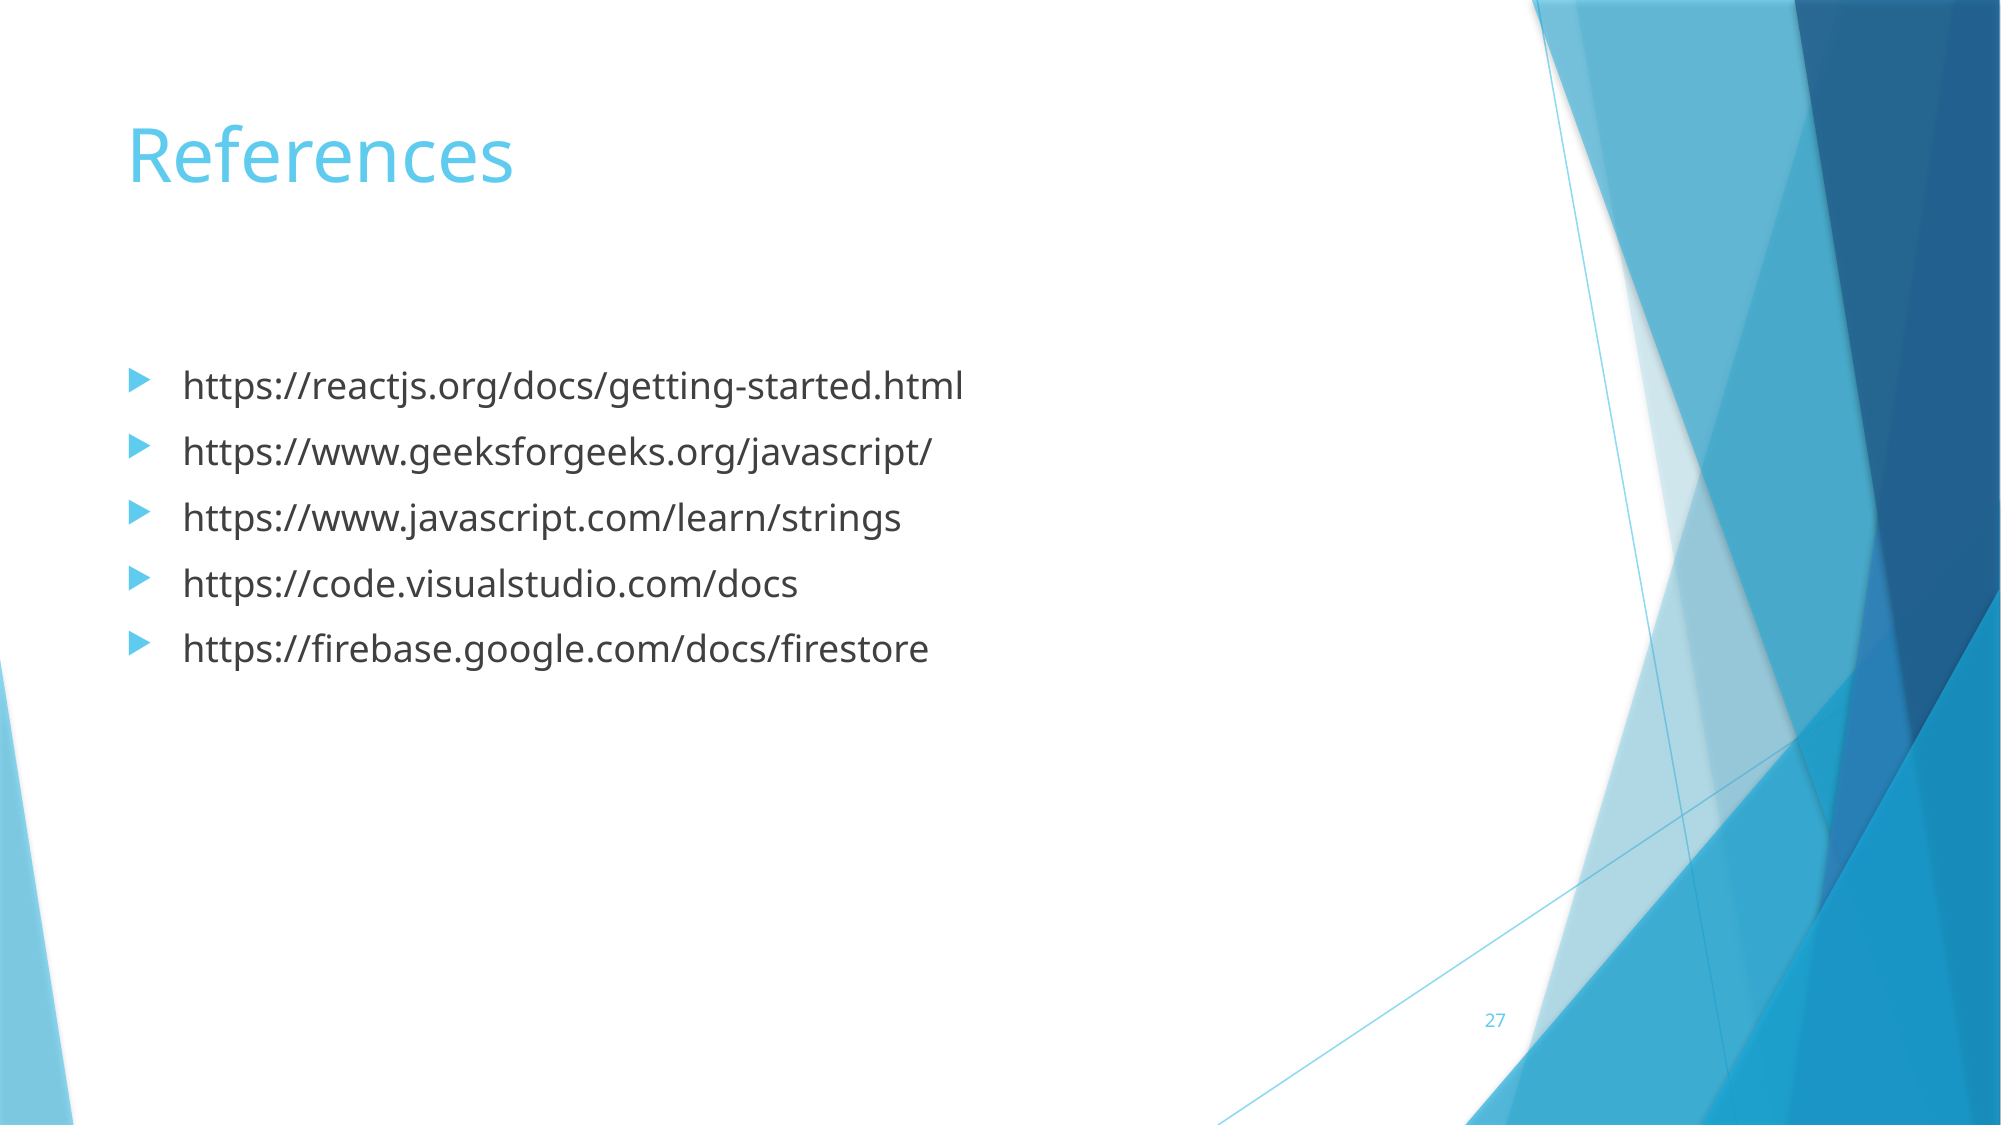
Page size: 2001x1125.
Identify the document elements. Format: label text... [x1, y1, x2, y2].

list https://reactjs.org/docs/getting-started.html https://www.geeksforgeeks.org/javascript/ https://www.javascript.com/learn/strings https://code.visualstudio.com/docs https://firebase.google.com/docs/firestore [111, 354, 1522, 992]
slide_number 27 [1409, 991, 1522, 1051]
title References [111, 99, 1522, 317]
